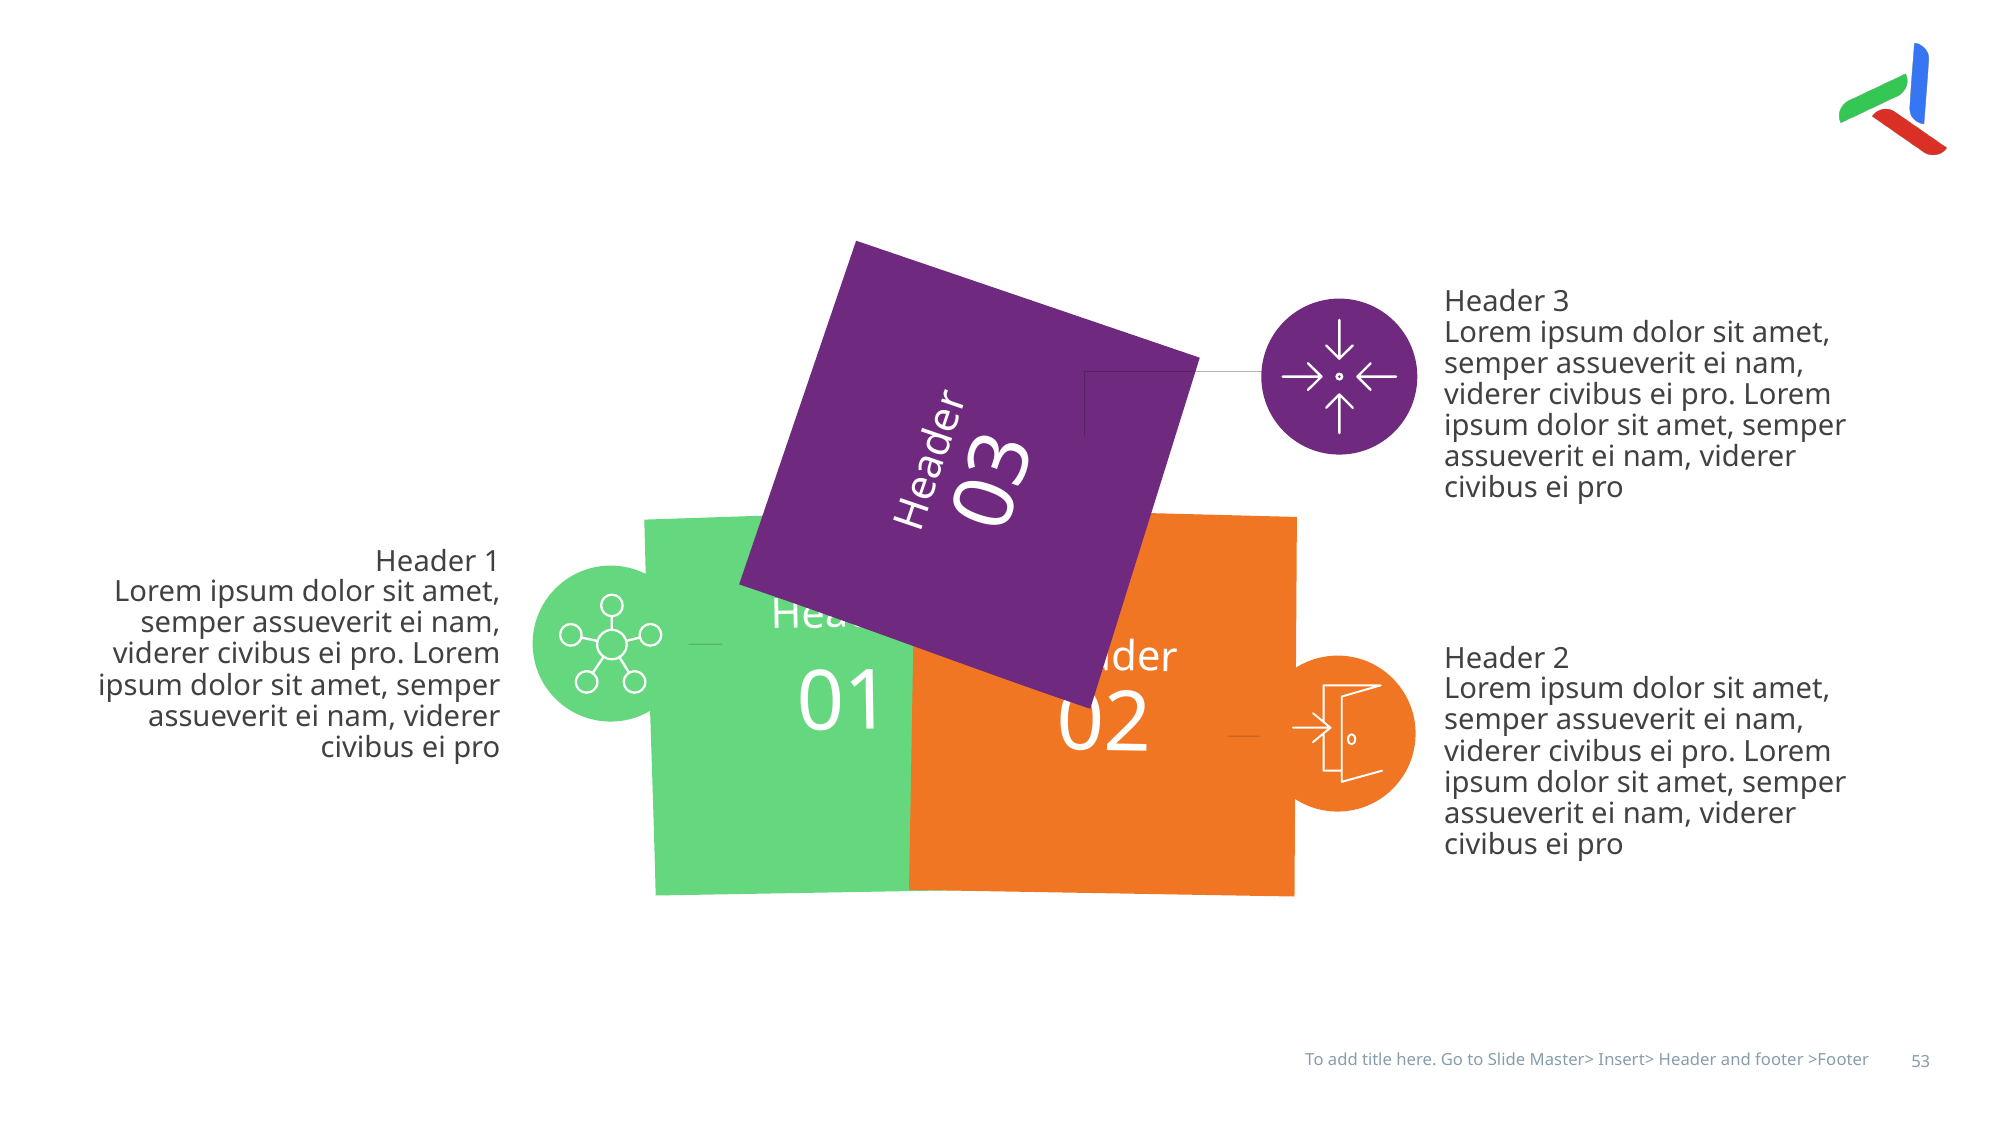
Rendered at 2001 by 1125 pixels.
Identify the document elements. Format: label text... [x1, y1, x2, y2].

text_box Header 03 [738, 240, 1153, 710]
text_box Header 01 [643, 515, 945, 897]
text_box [62, 531, 722, 771]
picture [1839, 43, 1947, 155]
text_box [1227, 628, 1882, 869]
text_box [1084, 271, 1882, 512]
footer To add title here. Go to Slide Master> Insert> Header and footer >Footer [1222, 1040, 1885, 1079]
text_box Header 02 [908, 512, 1298, 898]
